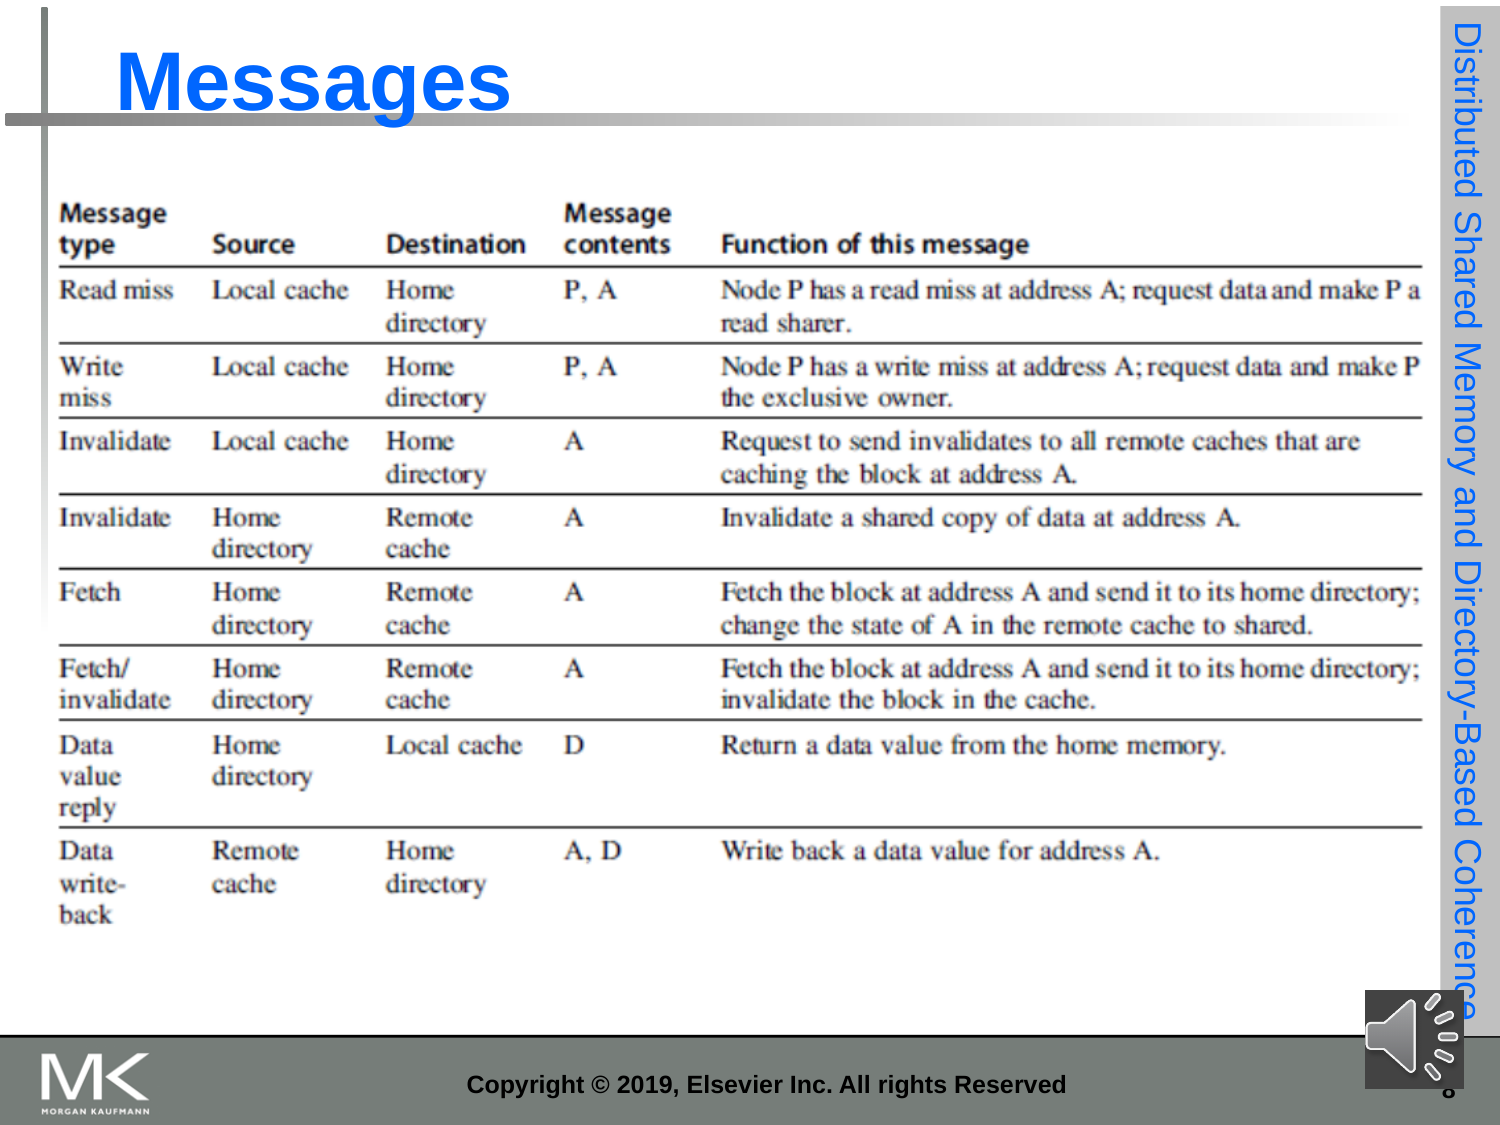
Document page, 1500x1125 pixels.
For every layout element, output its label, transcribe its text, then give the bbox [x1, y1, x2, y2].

picture [1364, 989, 1465, 1090]
footer Copyright © 2019, Elsevier Inc. All rights Reserved [170, 1046, 1365, 1106]
text_box Distributed Shared Memory and Directory-Based Coherence [1440, 6, 1500, 1037]
title Messages [100, 18, 1440, 135]
picture [52, 195, 1430, 935]
picture [29, 1046, 160, 1123]
